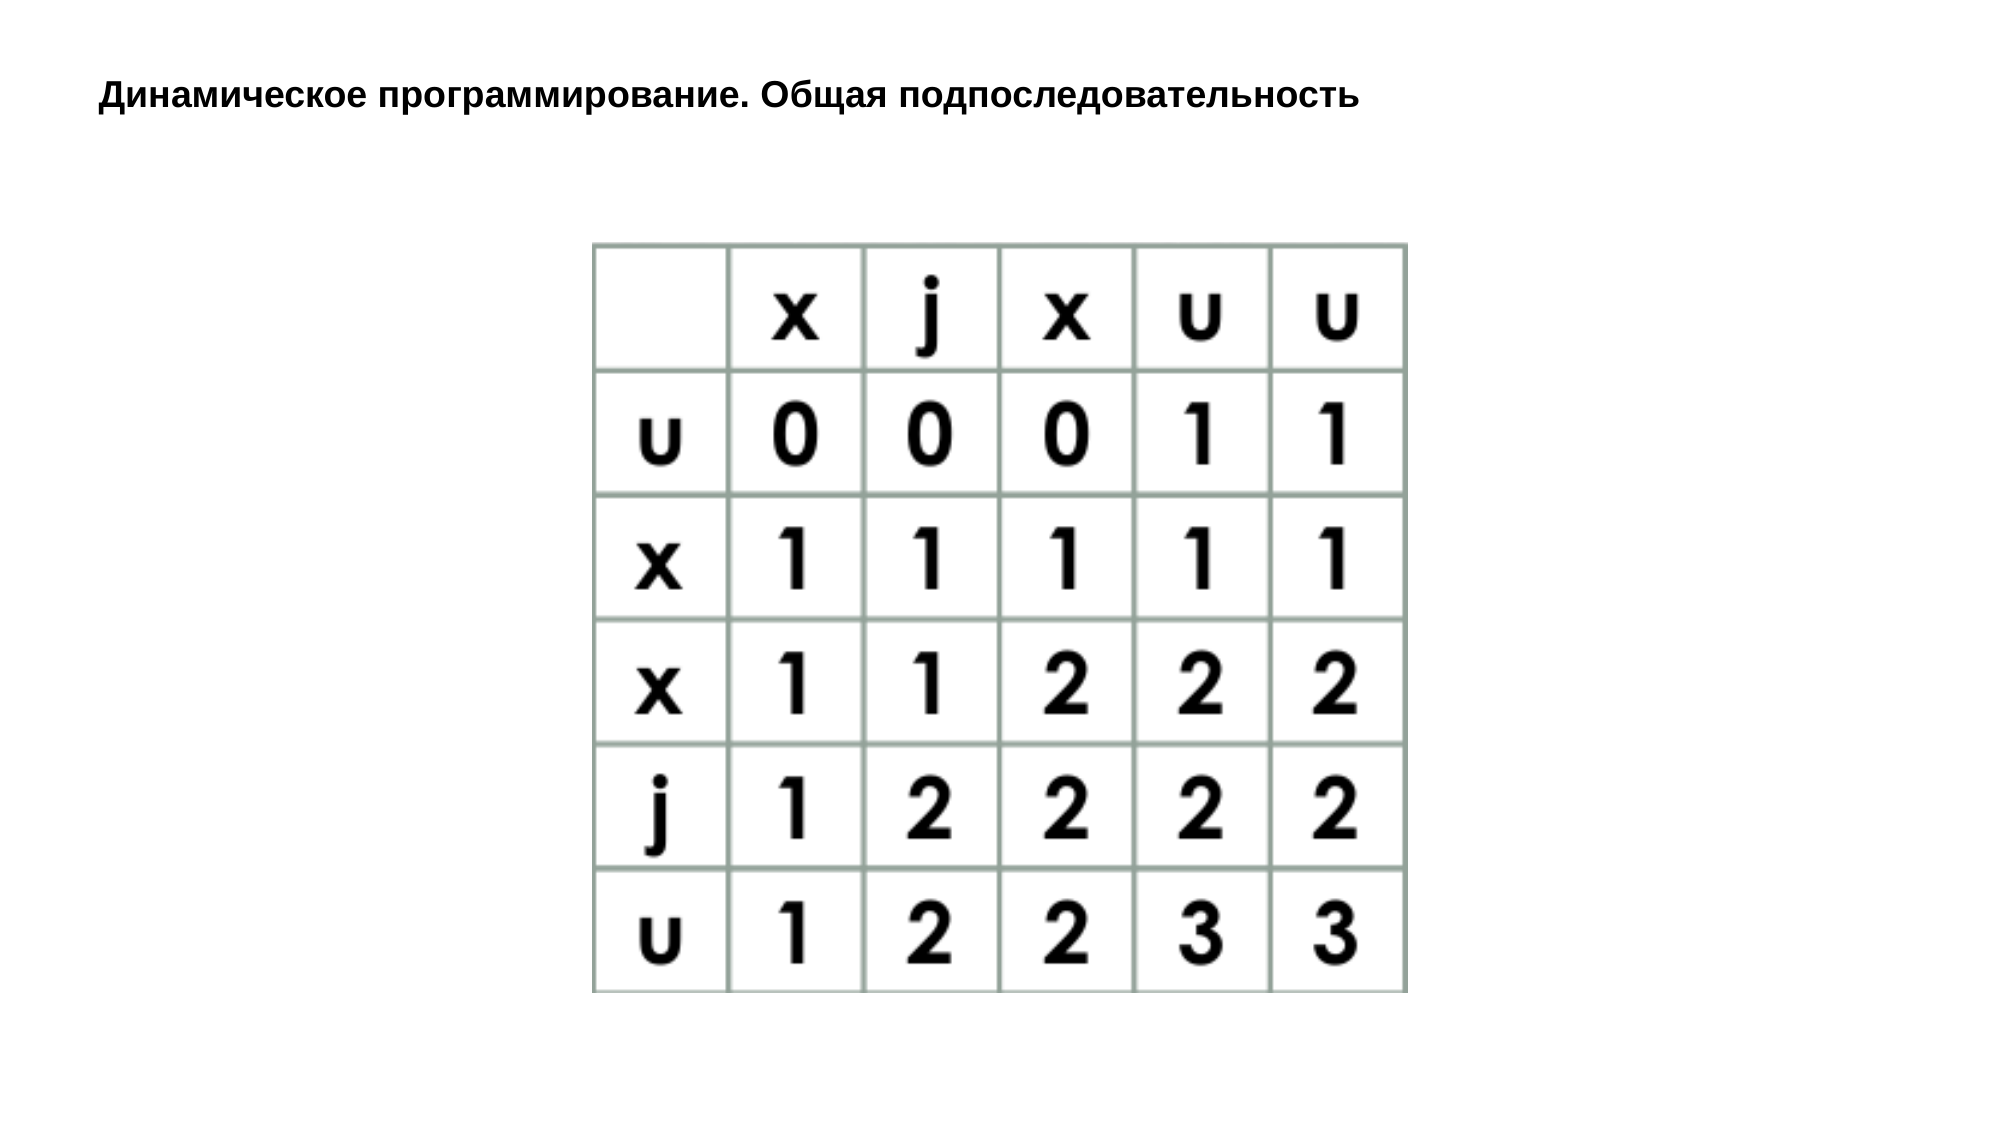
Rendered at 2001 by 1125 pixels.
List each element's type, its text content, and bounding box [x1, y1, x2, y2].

text_box Динамическое программирование. Общая подпоследовательность [83, 68, 1900, 124]
picture [592, 242, 1408, 993]
